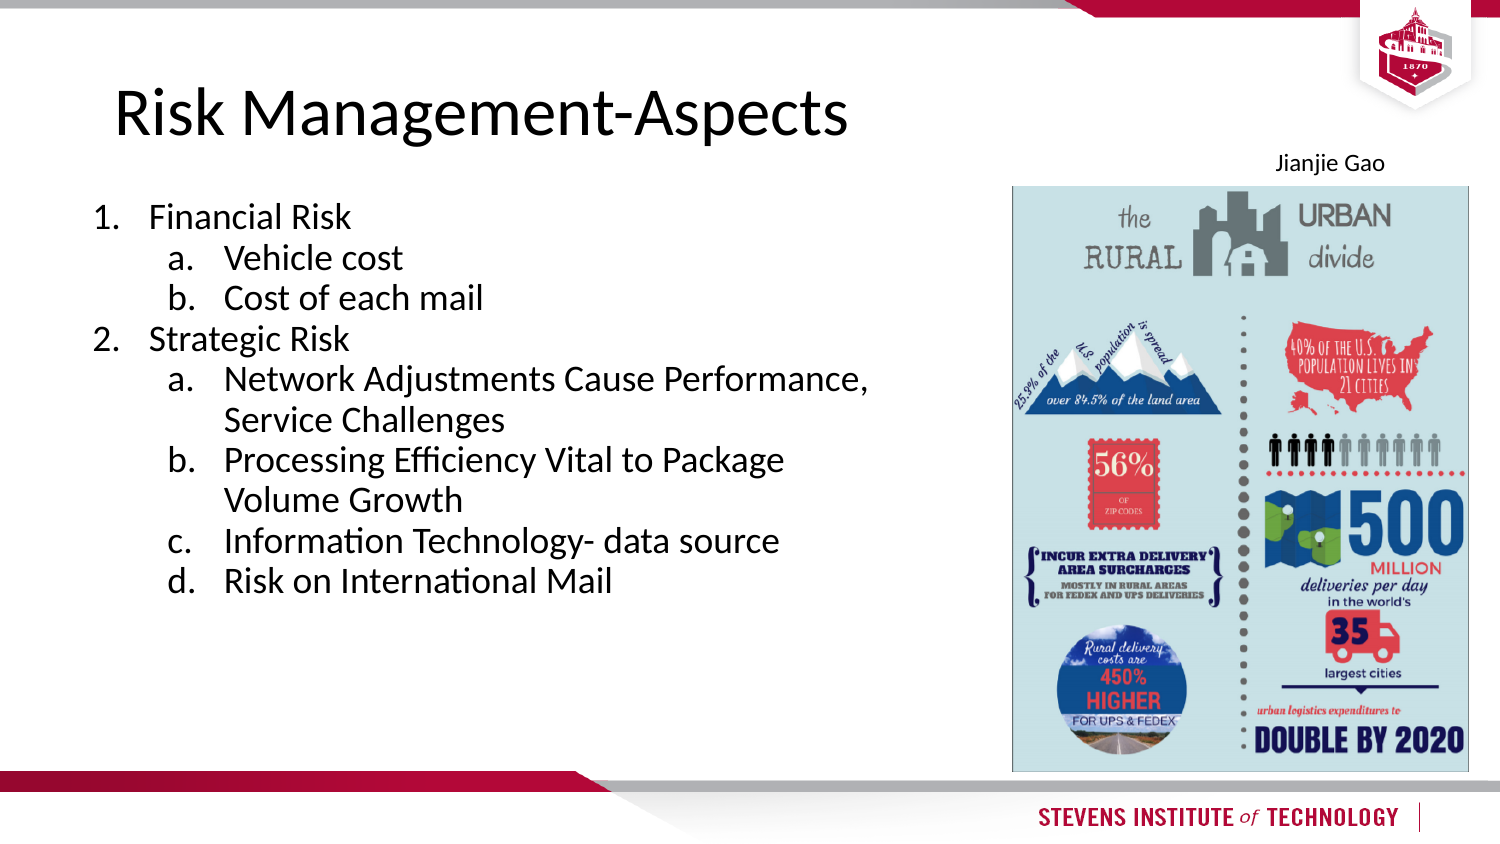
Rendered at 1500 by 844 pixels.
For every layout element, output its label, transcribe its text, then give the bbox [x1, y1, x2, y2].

picture [0, 185, 1500, 844]
title Risk Management-Aspects Jianjie Gao [103, 44, 1397, 208]
list Financial Risk Vehicle cost Cost of each mail Strategic Risk Network Adjustments Cause Performance, Service Challenges Processing Efficiency Vital to Package Volume Growth Information Technology- data source Risk on International Mail [62, 186, 891, 772]
picture [0, 0, 1500, 120]
